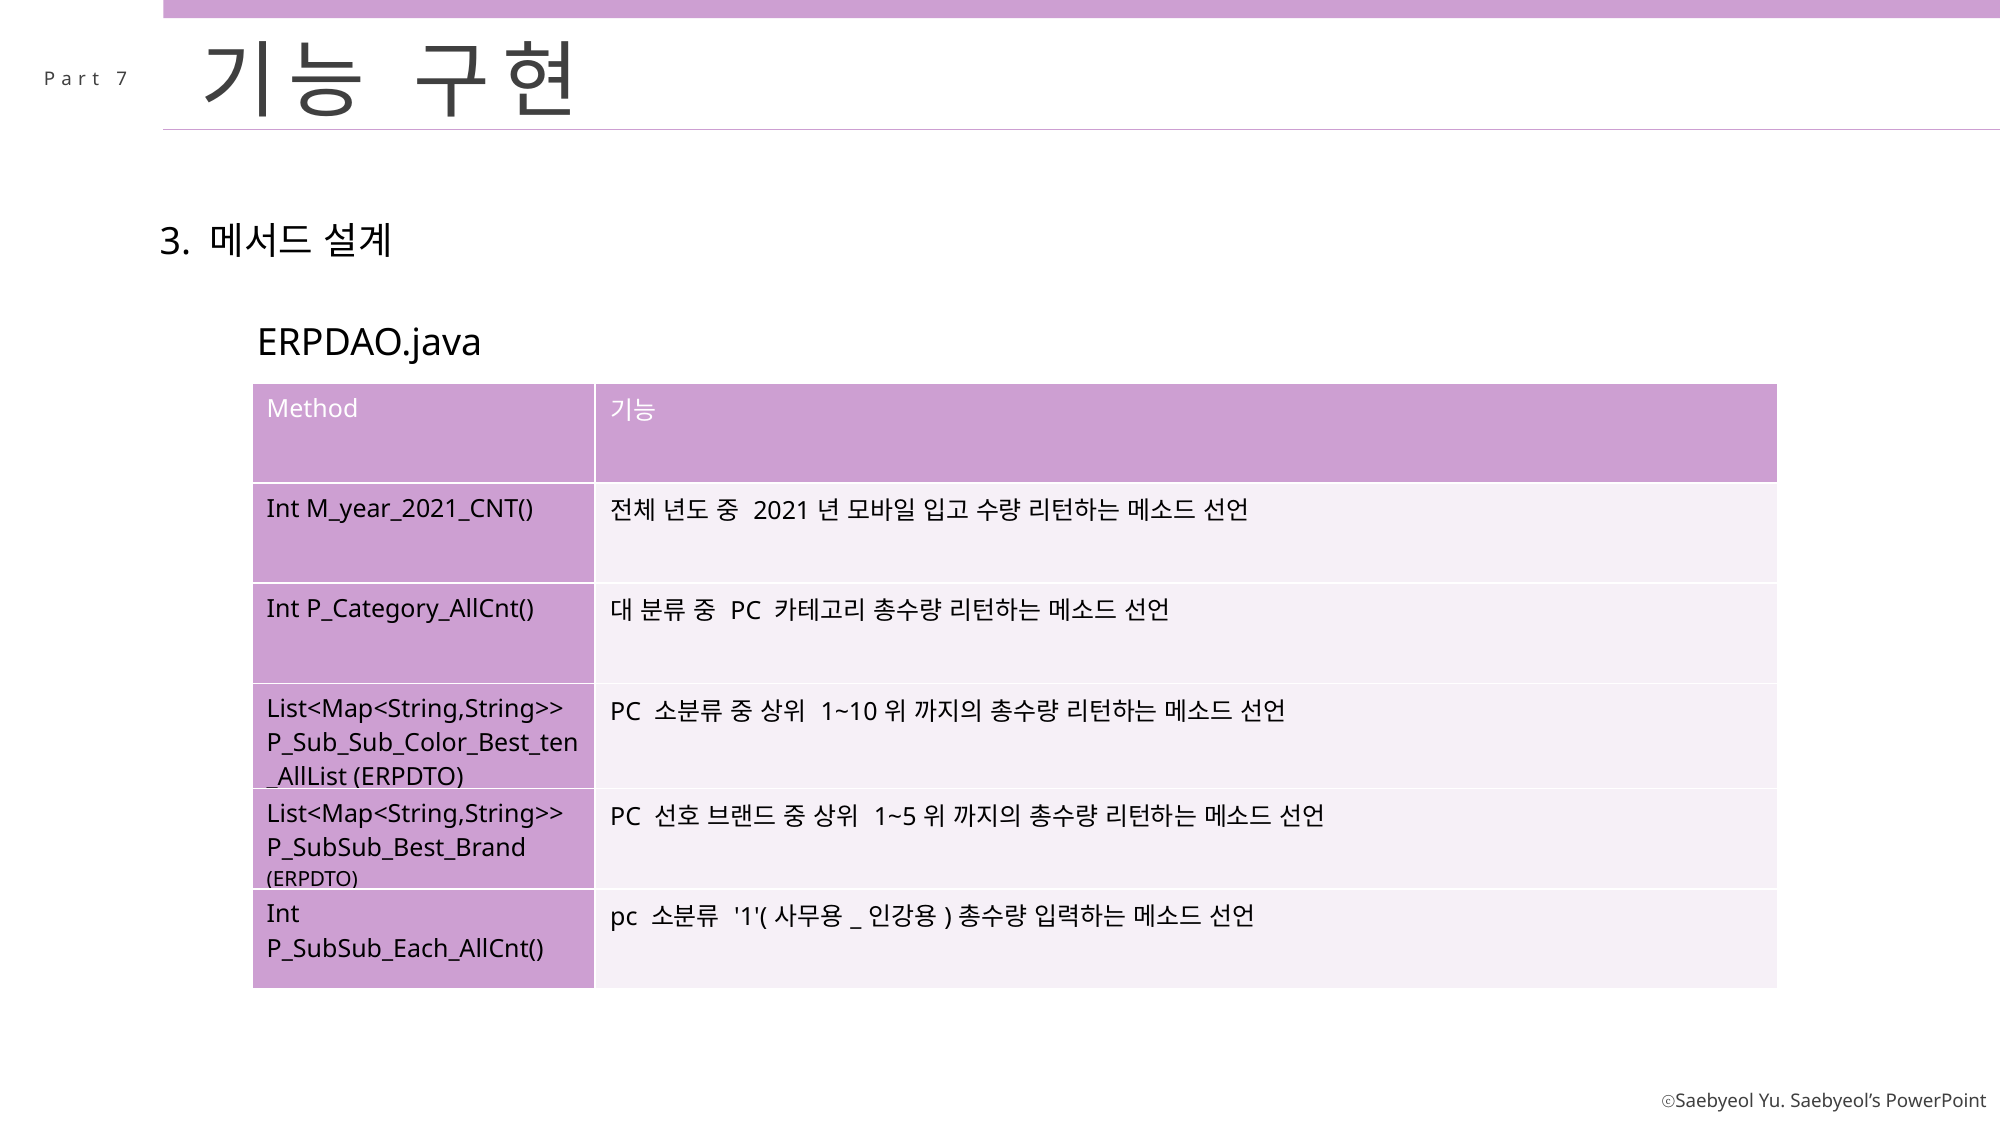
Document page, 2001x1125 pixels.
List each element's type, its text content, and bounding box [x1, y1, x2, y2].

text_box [26, 0, 2000, 136]
text_box 3. 메서드 설계 [144, 209, 603, 270]
table_cell Int P_Category_AllCnt() [253, 584, 594, 683]
table_cell List<Map<String,String>> P_SubSub_Best_Brand (ERPDTO) [253, 789, 594, 888]
table_cell PC 선호 브랜드 중 상위 1~5위 까지의 총수량 리턴하는 메소드 선언 [596, 789, 1777, 888]
table_header 기능 [596, 384, 1777, 482]
table_cell List<Map<String,String>> P_Sub_Sub_Color_Best_ten_AllList (ERPDTO) [253, 684, 594, 788]
table_cell PC 소분류 중 상위 1~10위 까지의 총수량 리턴하는 메소드 선언 [596, 684, 1777, 788]
table_cell 대 분류 중 PC 카테고리 총수량 리턴하는 메소드 선언 [596, 584, 1777, 683]
table_cell Int M_year_2021_CNT() [253, 484, 594, 582]
table_cell Int P_SubSub_Each_AllCnt() [253, 890, 594, 988]
table_cell pc 소분류 '1'(사무용_인강용)총수량 입력하는 메소드 선언 [596, 890, 1777, 988]
text_box ERPDAO.java [242, 310, 701, 371]
table_cell 전체 년도 중 2021년 모바일 입고 수량 리턴하는 메소드 선언 [596, 484, 1777, 582]
table_header Method [253, 384, 594, 482]
